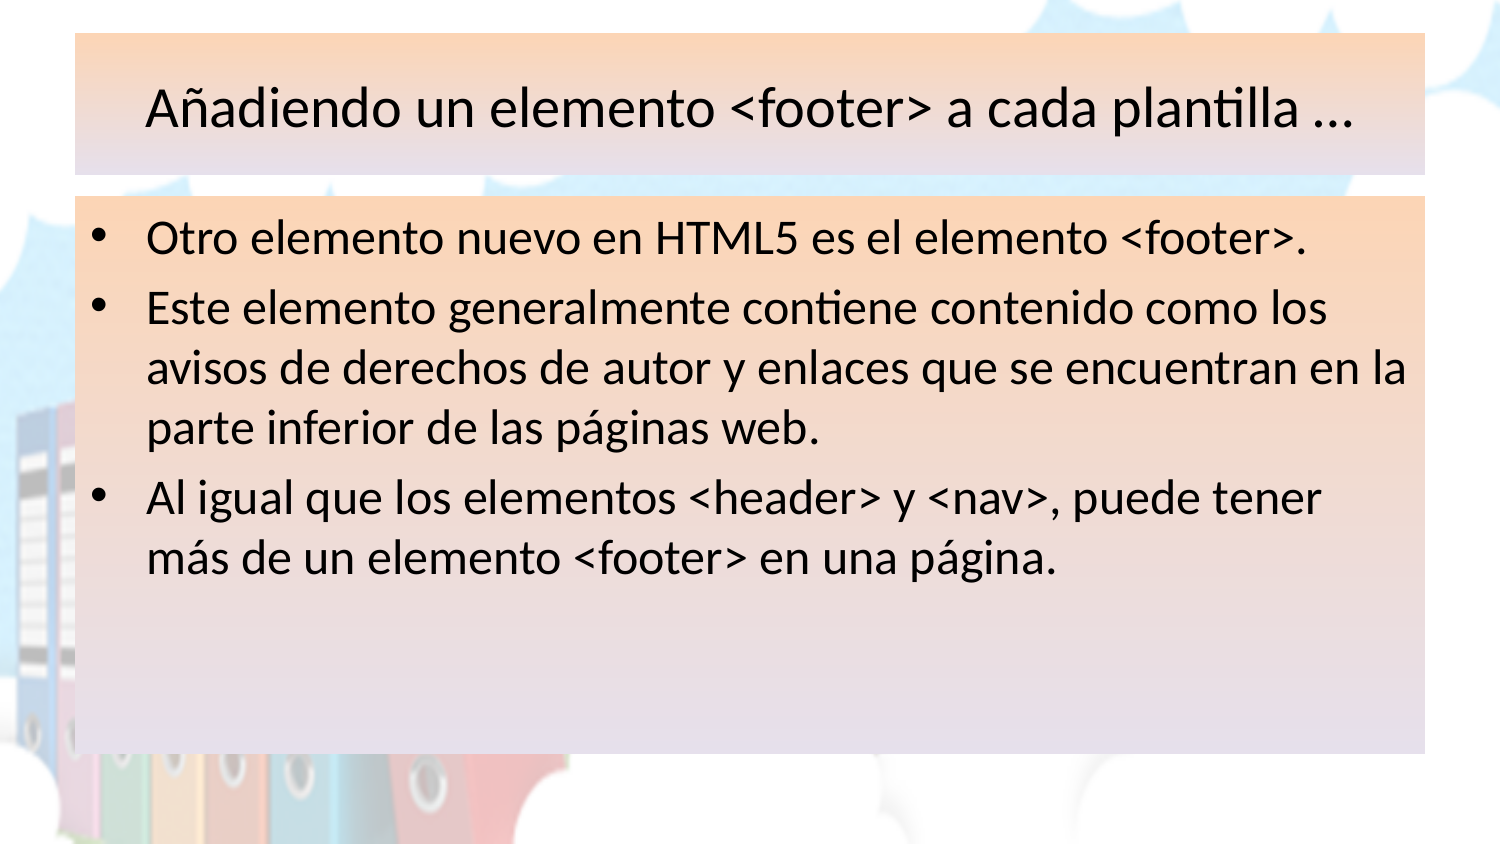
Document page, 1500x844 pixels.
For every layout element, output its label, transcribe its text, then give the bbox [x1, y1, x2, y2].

title Añadiendo un elemento <footer> a cada plantilla … [75, 33, 1425, 175]
list Otro elemento nuevo en HTML5 es el elemento <footer>. Este elemento generalmente contiene contenido como los avisos de derechos de autor y enlaces que se encuentran en la parte inferior de las páginas web. Al igual que los elementos <header> y <nav>, puede tener más de un elemento <footer> en una página. [75, 196, 1425, 754]
